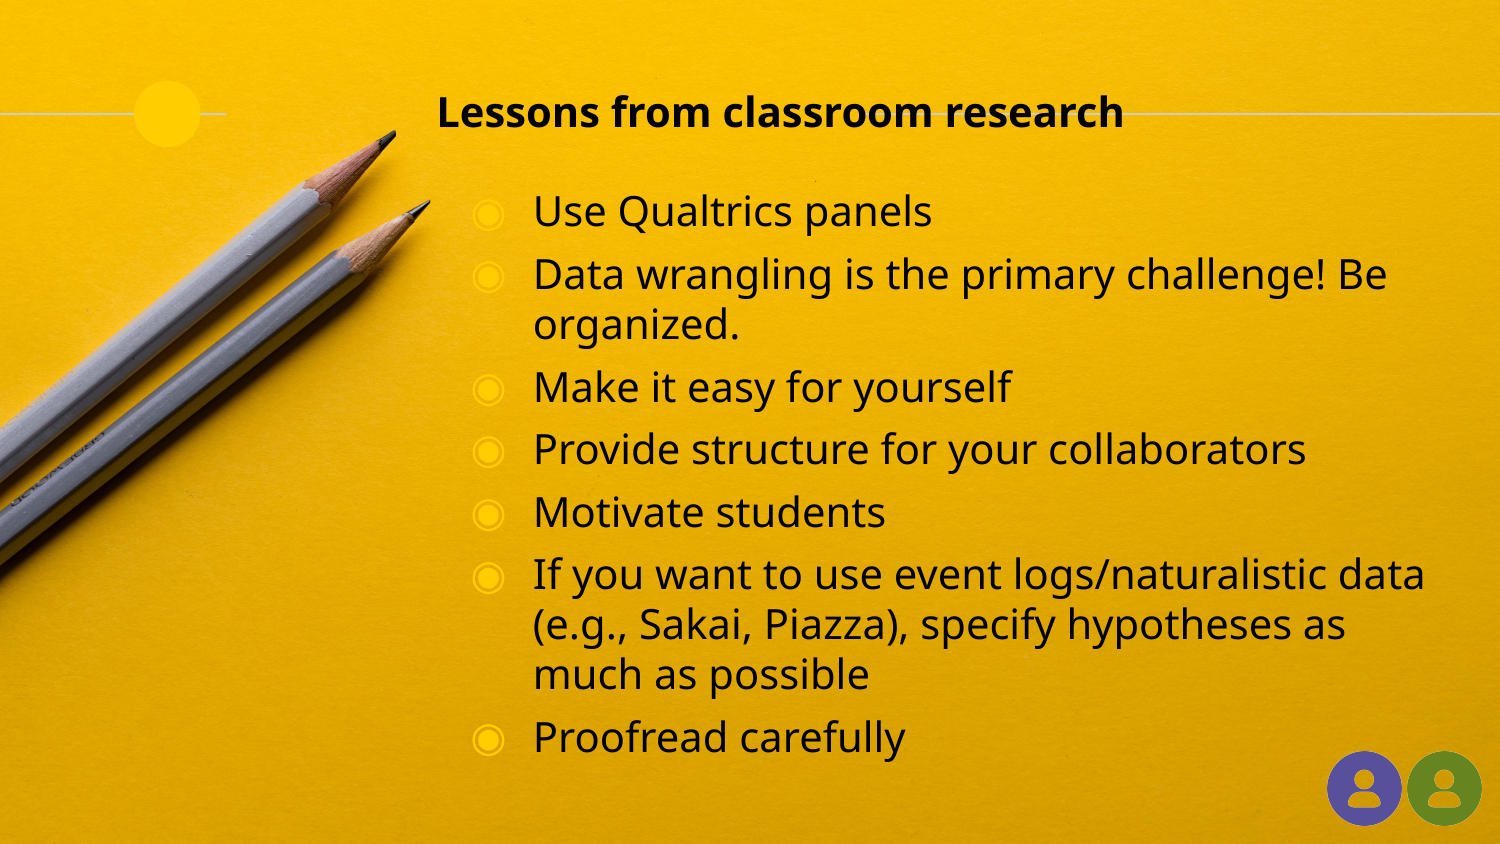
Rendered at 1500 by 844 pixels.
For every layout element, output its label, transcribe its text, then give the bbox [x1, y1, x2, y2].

title Lessons from classroom research [421, 74, 1183, 147]
list Use Qualtrics panels Data wrangling is the primary challenge! Be organized. Make it easy for yourself Provide structure for your collaborators Motivate students If you want to use event logs/naturalistic data (e.g., Sakai, Piazza), specify hypotheses as much as possible Proofread carefully [442, 170, 1475, 677]
picture [0, 0, 1500, 844]
